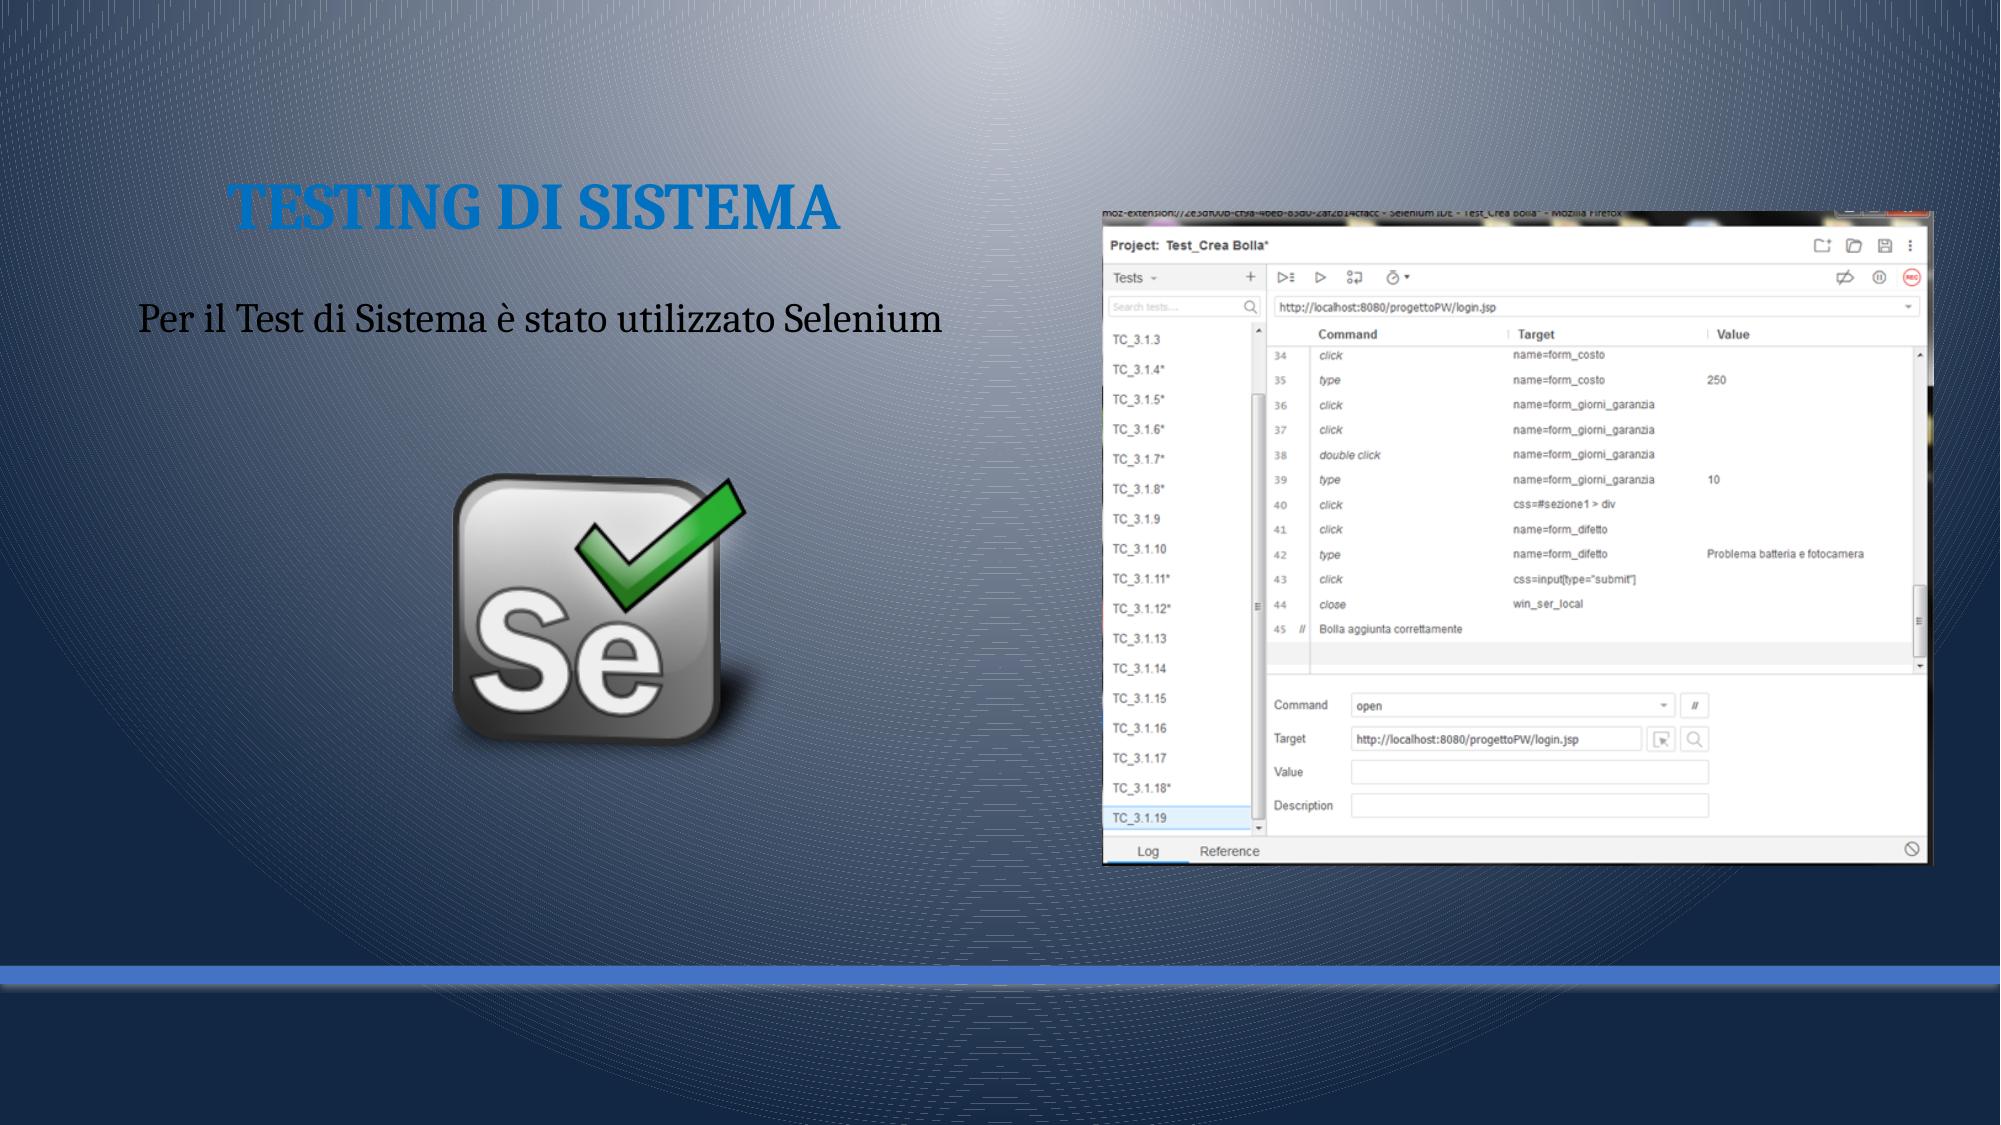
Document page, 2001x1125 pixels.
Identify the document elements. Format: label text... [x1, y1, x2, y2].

text_box TESTING DI SISTEMA [212, 62, 1788, 250]
picture [1101, 210, 1934, 866]
picture [432, 457, 780, 772]
text_box Per il Test di Sistema è stato utilizzato Selenium [123, 283, 1089, 378]
